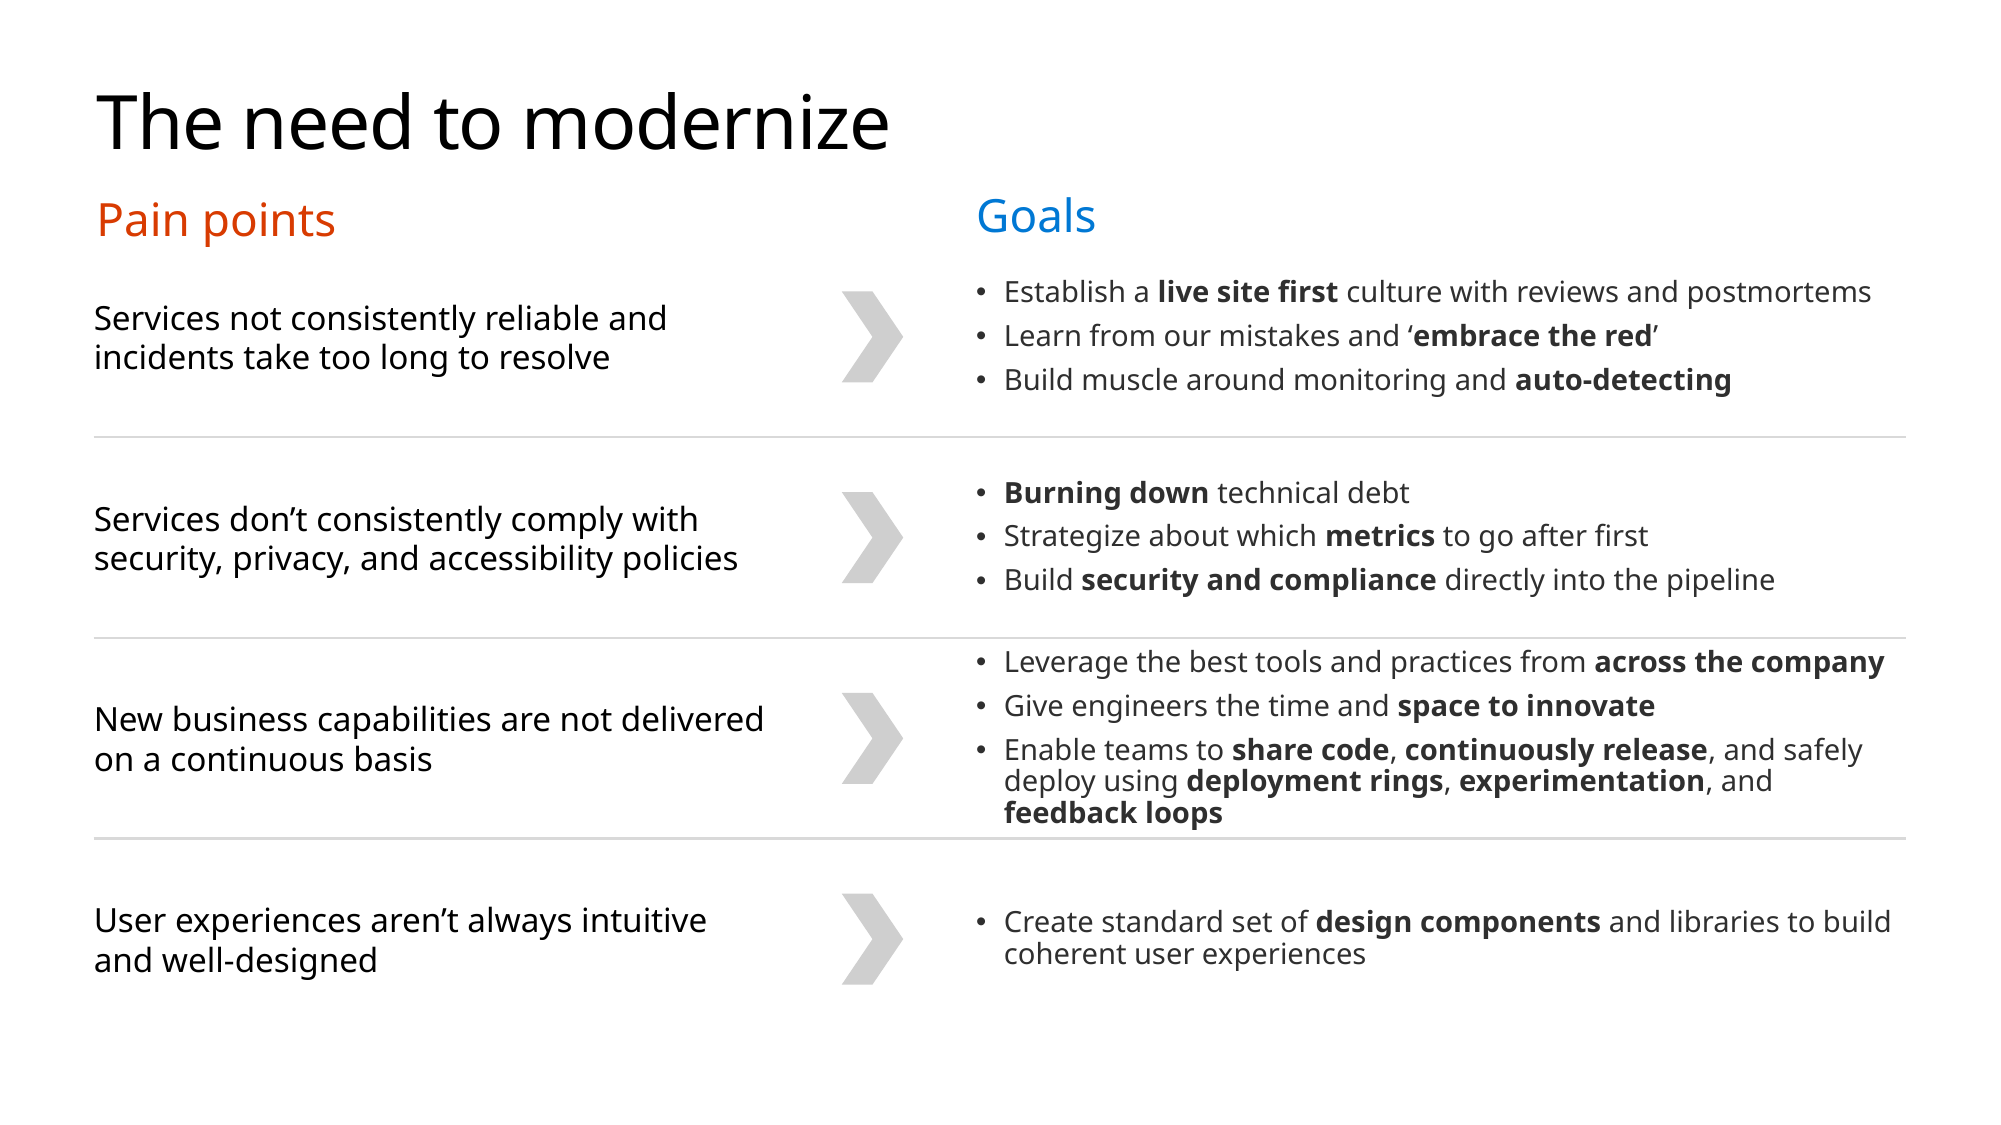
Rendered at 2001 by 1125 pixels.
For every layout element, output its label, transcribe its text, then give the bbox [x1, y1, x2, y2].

text_box [841, 892, 904, 986]
text_box [841, 290, 904, 384]
text_box Pain points [96, 190, 754, 246]
text_box Leverage the best tools and practices from across the company Give engineers the time and space to innovate Enable teams to share code, continuously release, and safely deploy using deployment rings, experimentation, and feedback loops [976, 648, 1907, 829]
text_box User experiences aren’t always intuitive and well-designed [93, 849, 769, 1030]
text_box Establish a live site first culture with reviews and postmortems Learn from our mistakes and ‘embrace the red’ Build muscle around monitoring and auto-detecting [976, 246, 1905, 427]
text_box [841, 692, 904, 785]
text_box Create standard set of design components and libraries to build coherent user experiences [976, 849, 1905, 1030]
text_box New business capabilities are not delivered on a continuous basis [93, 648, 769, 829]
text_box Services don’t consistently comply with security, privacy, and accessibility policies [93, 447, 769, 628]
text_box [841, 491, 904, 584]
text_box Services not consistently reliable and incidents take too long to resolve [93, 246, 769, 427]
title The need to modernize [96, 75, 1904, 166]
text_box Goals [976, 187, 1691, 243]
text_box Burning down technical debt Strategize about which metrics to go after first Build security and compliance directly into the pipeline [976, 447, 1905, 628]
